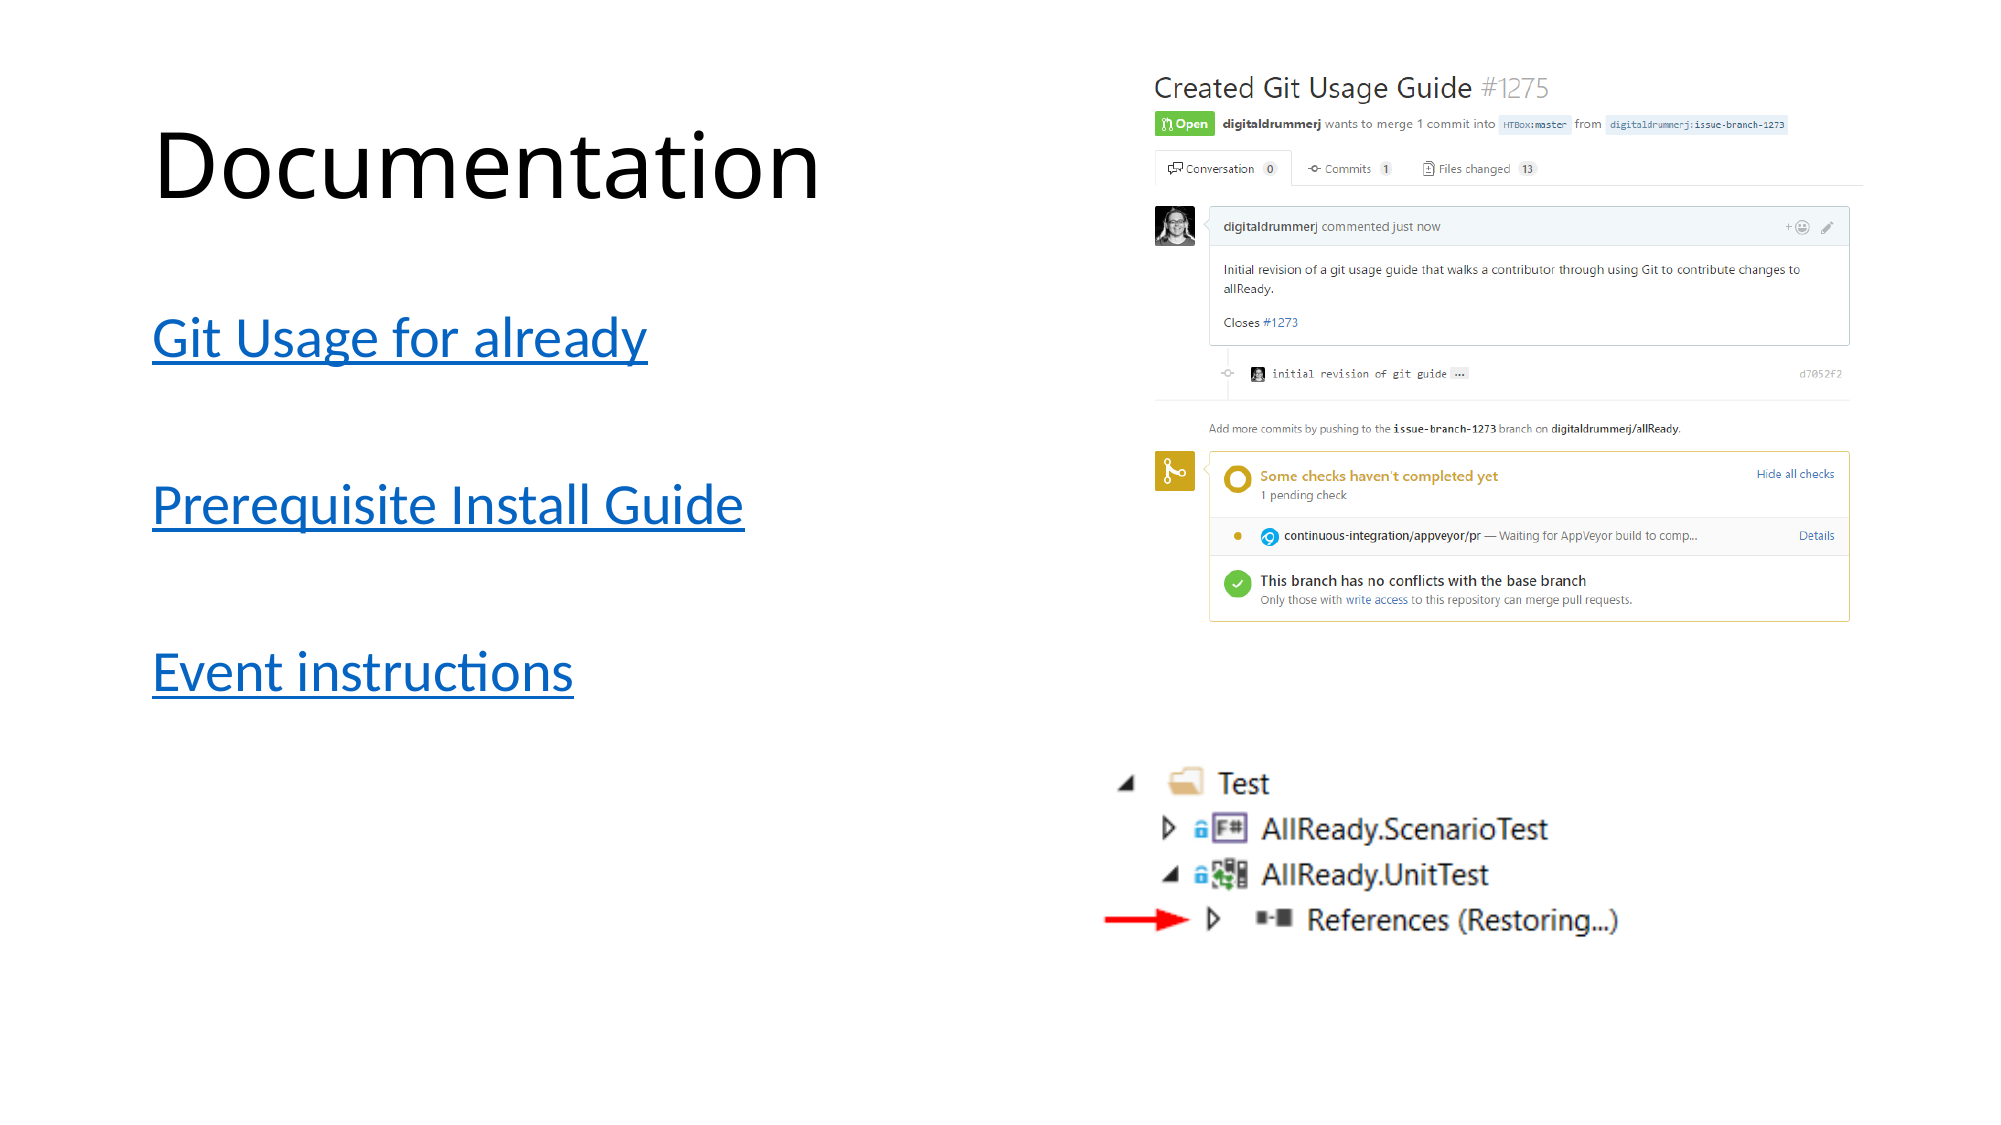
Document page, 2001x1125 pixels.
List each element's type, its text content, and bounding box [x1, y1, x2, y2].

title Documentation [137, 59, 1134, 278]
list Git Usage for already Prerequisite Install Guide Event instructions [137, 299, 889, 1021]
picture [1092, 759, 1904, 941]
picture [1134, 59, 1863, 631]
